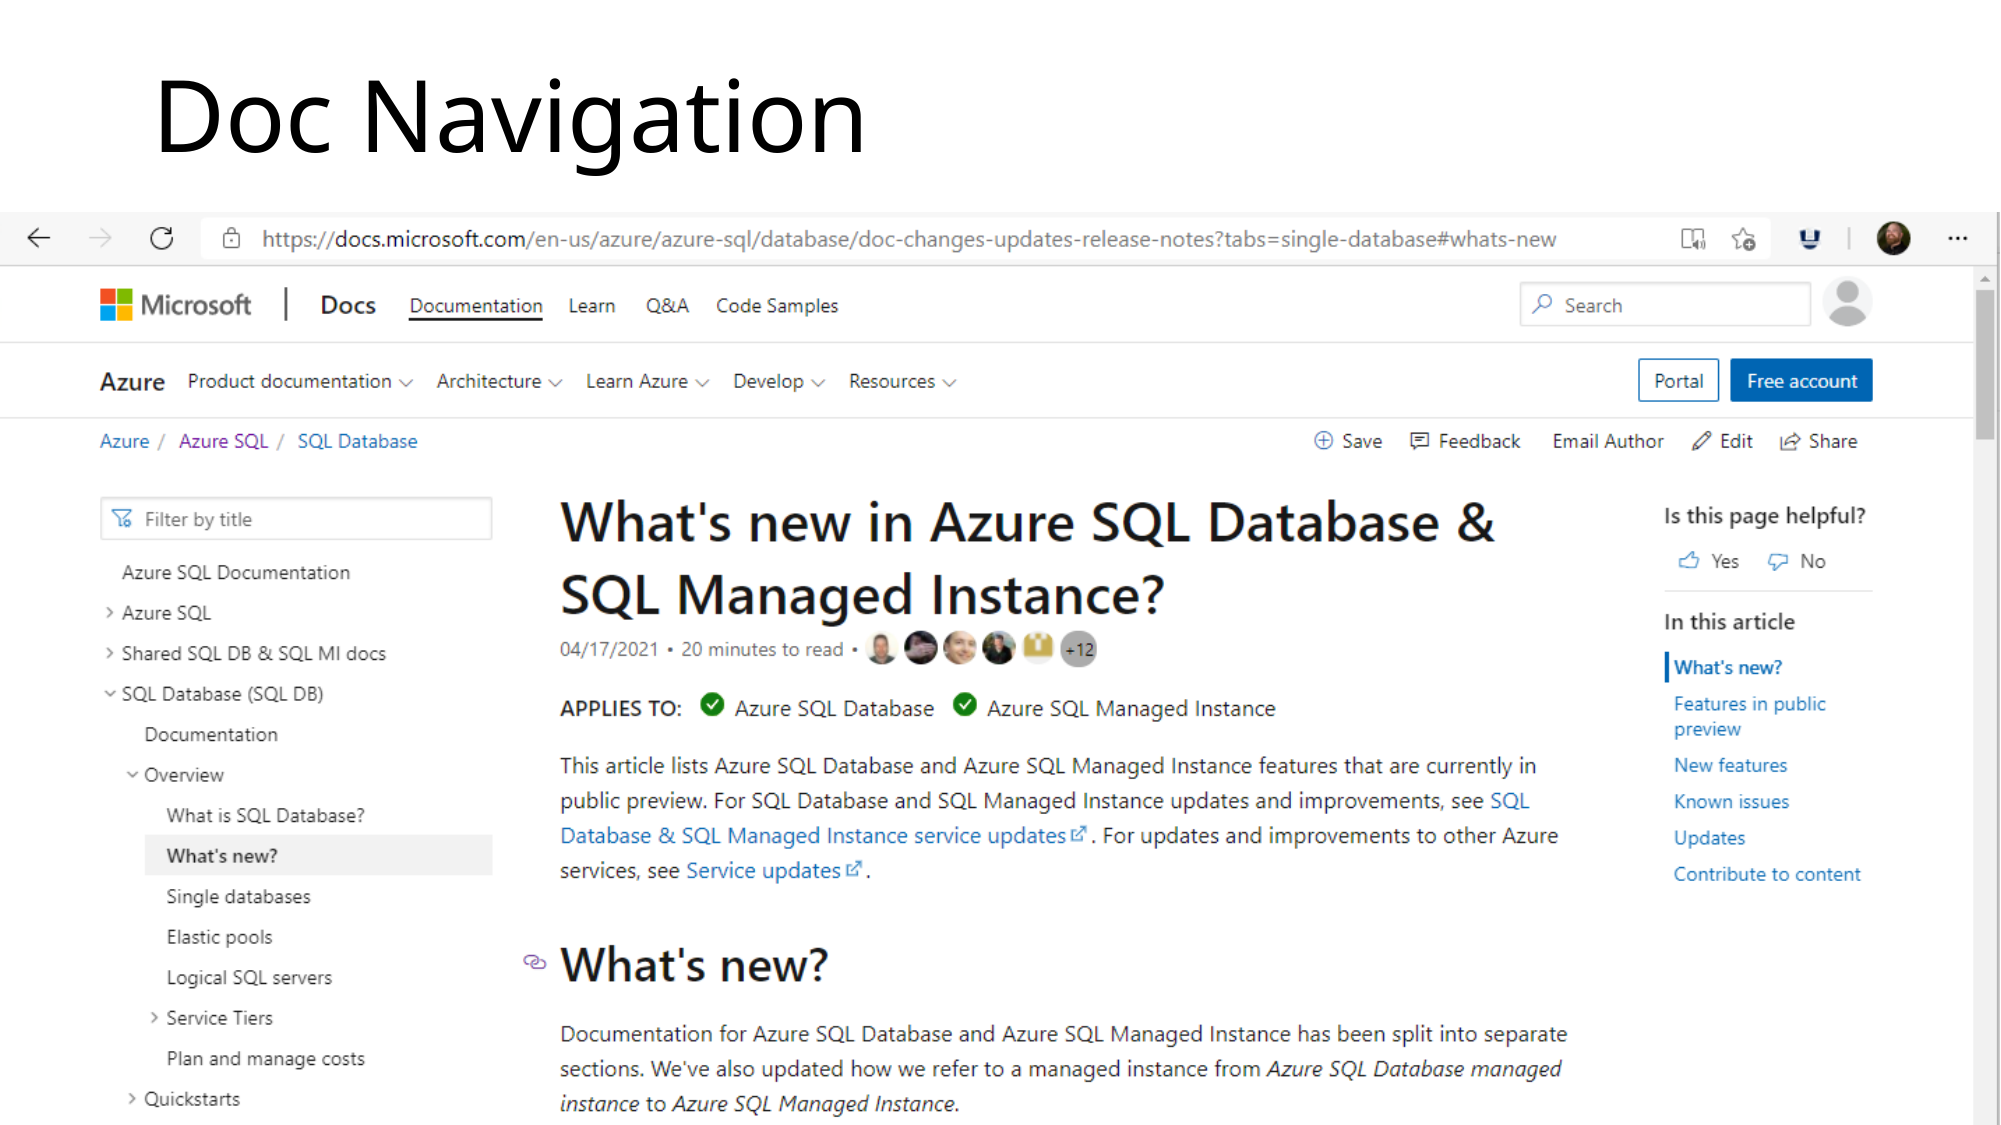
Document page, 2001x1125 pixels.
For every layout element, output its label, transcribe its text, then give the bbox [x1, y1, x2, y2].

title Doc Navigation [137, 11, 1863, 212]
picture [0, 212, 2000, 1125]
